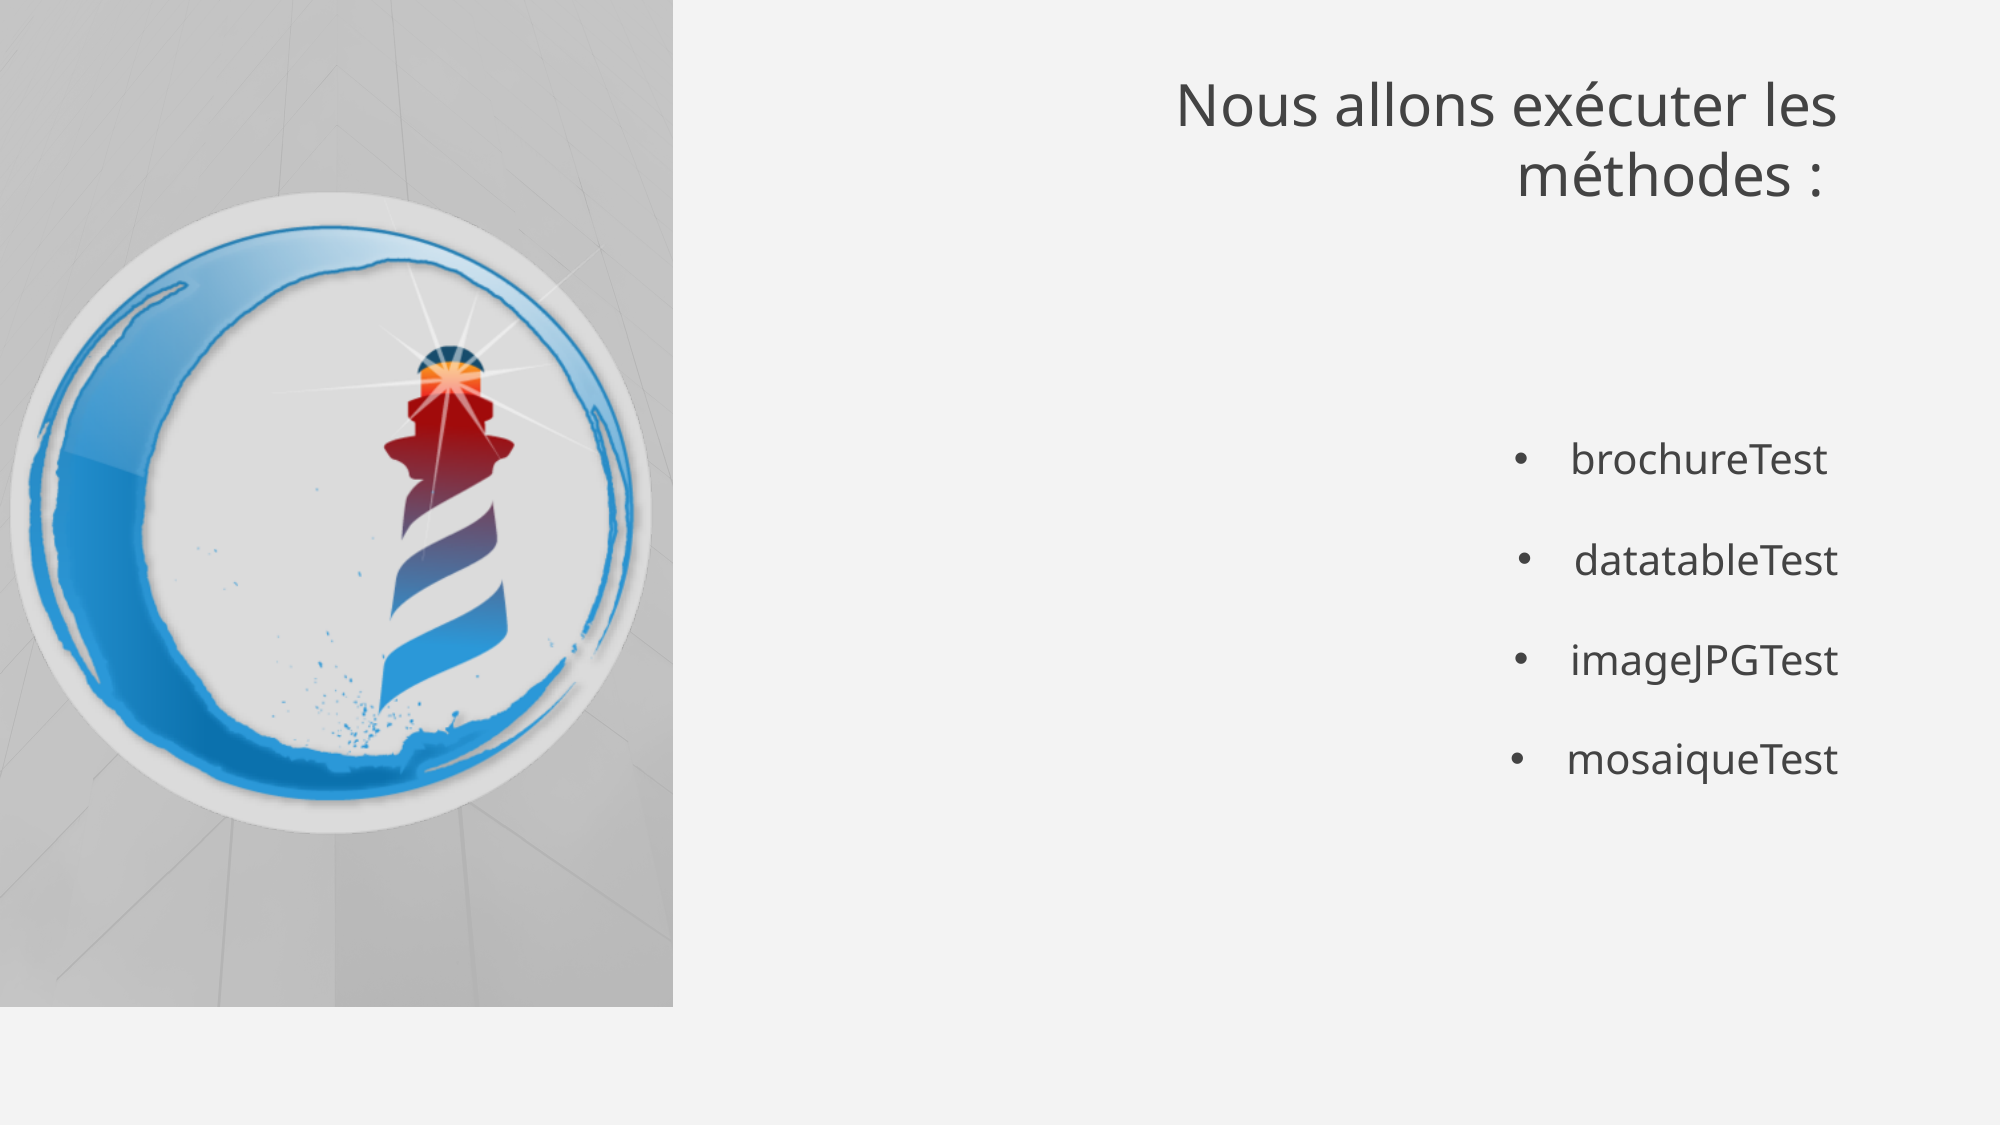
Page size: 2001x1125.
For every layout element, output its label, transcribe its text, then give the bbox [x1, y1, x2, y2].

subtitle brochureTest datatableTest imageJPGTest mosaiqueTest [875, 313, 1859, 1007]
title Nous allons exécuter les méthodes : [875, 101, 1859, 228]
picture [0, 0, 673, 1008]
